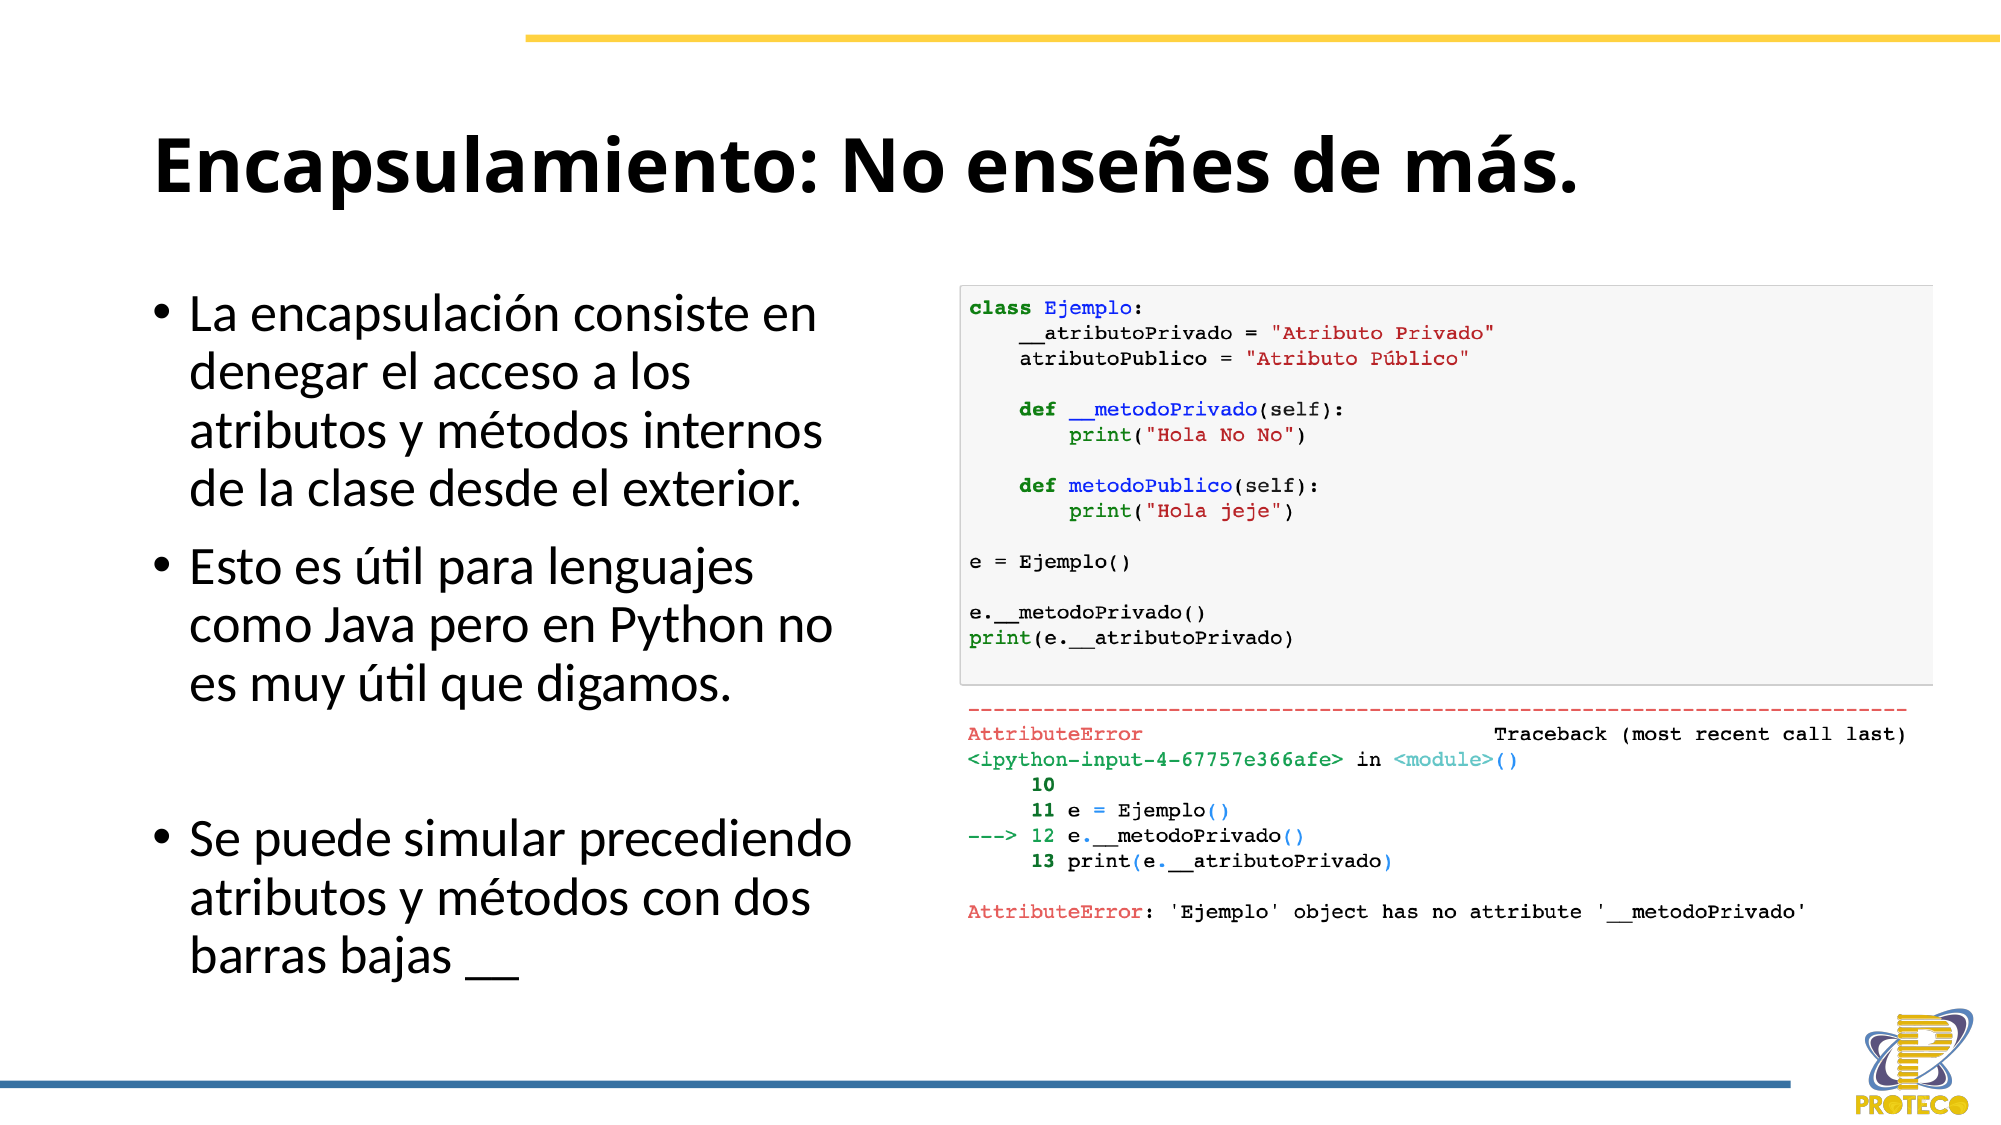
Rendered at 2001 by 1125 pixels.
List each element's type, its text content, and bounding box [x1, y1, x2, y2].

text_box [524, 34, 2000, 43]
list La encapsulación consiste en denegar el acceso a los atributos y métodos internos de la clase desde el exterior. Esto es útil para lenguajes como Java pero en Python no es muy útil que digamos. Se puede simular precediendo atributos y métodos con dos barras bajas __ [137, 277, 884, 1043]
picture [1834, 1003, 2000, 1125]
text_box [0, 1080, 1792, 1089]
title Encapsulamiento: No enseñes de más. [137, 59, 1863, 278]
picture [954, 277, 1933, 943]
